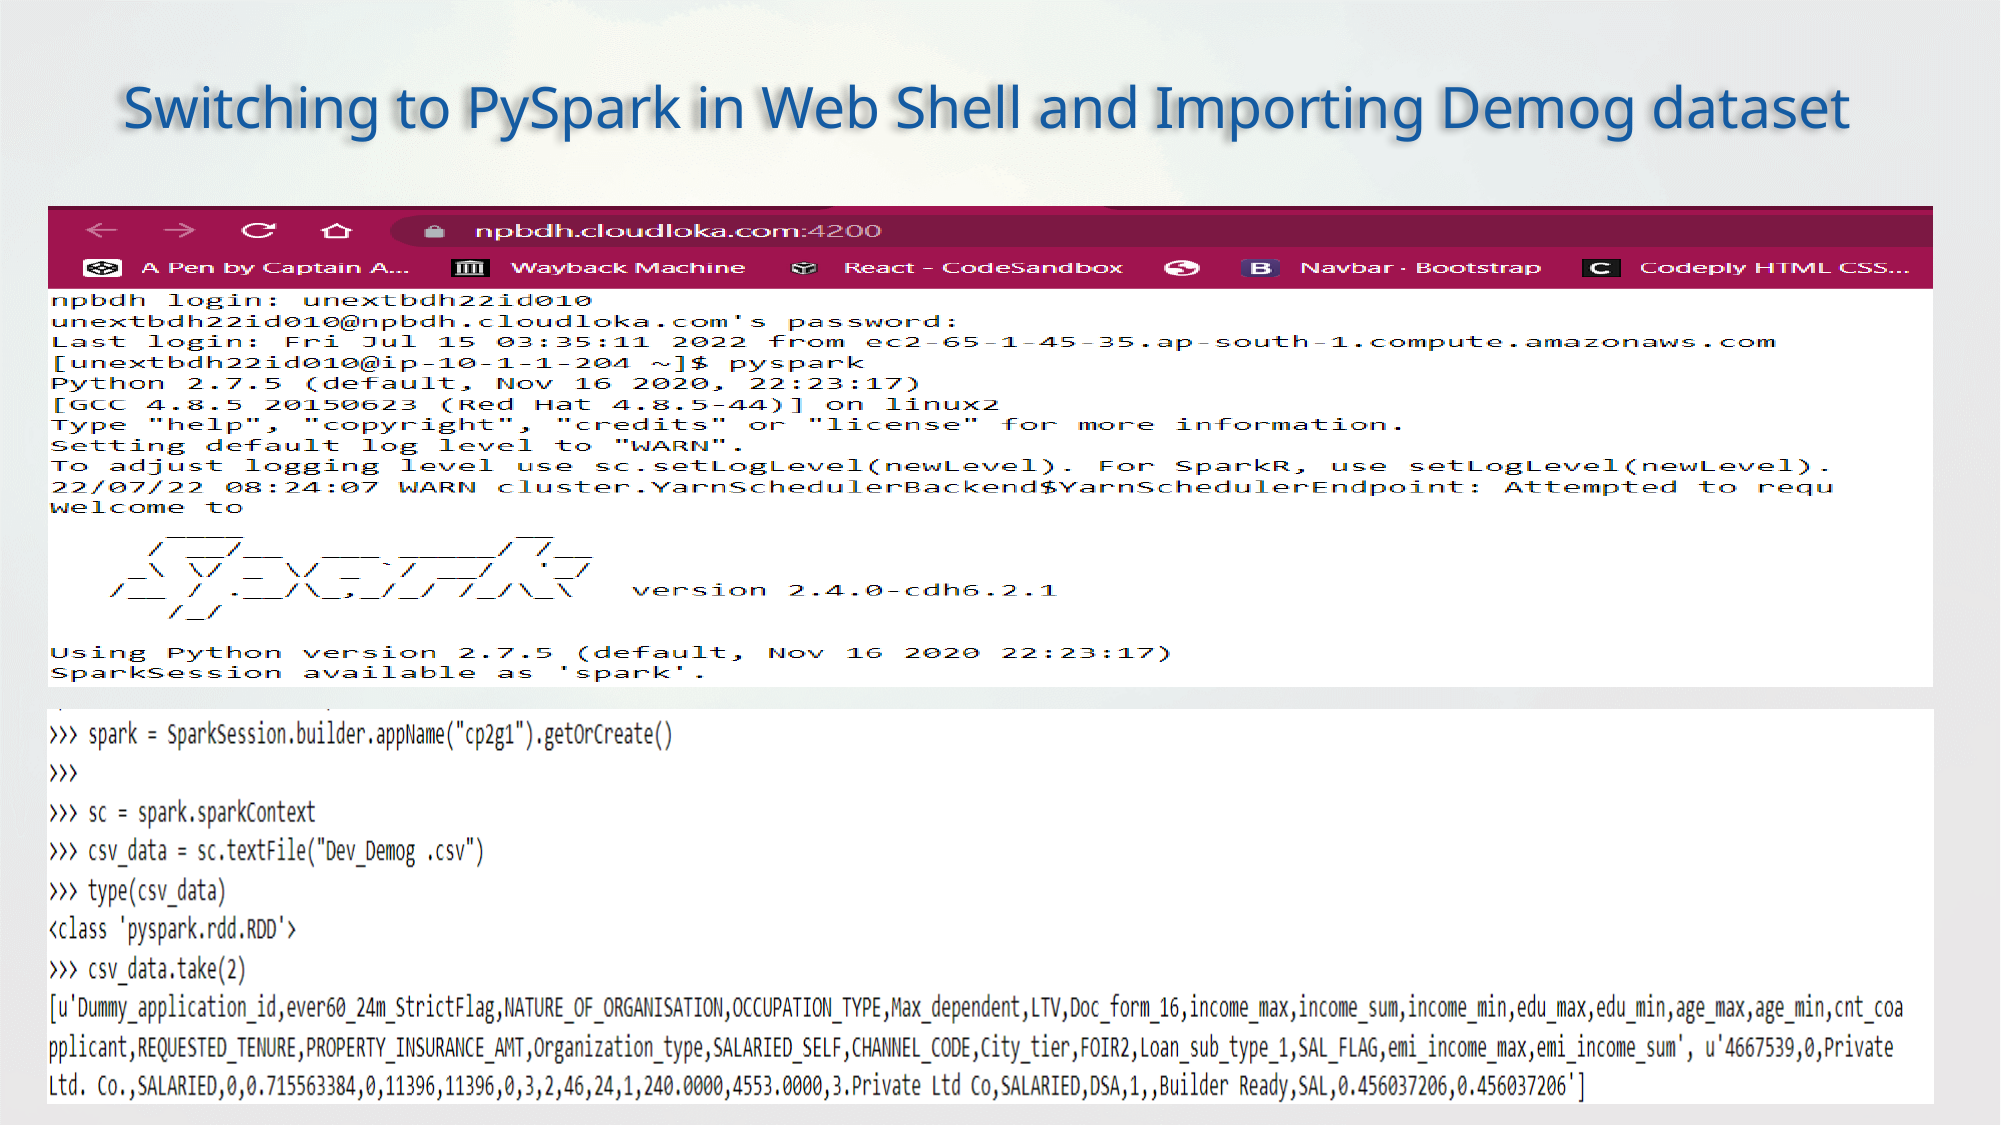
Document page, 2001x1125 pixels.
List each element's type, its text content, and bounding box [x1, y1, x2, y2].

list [47, 206, 1933, 687]
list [47, 709, 1934, 1104]
picture [0, 0, 2001, 1125]
title Switching to PySpark in Web Shell and Importing Demog dataset [0, 44, 1976, 167]
